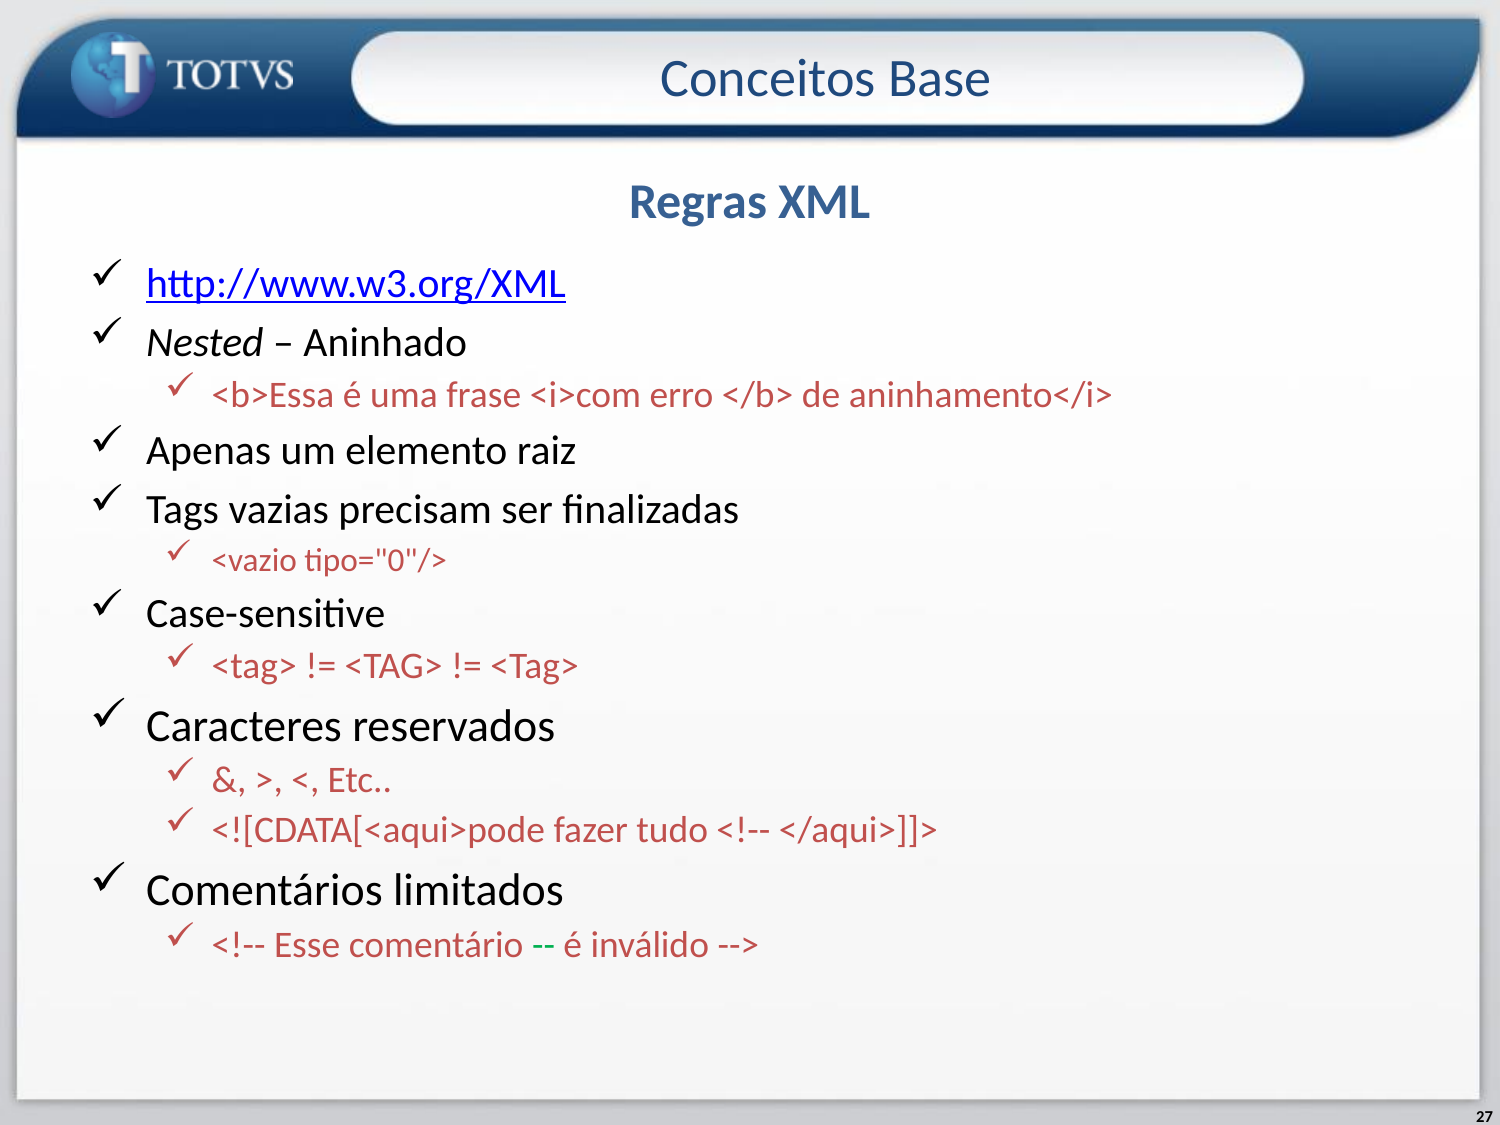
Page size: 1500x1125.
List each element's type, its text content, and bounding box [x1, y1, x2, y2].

text_box http://www.w3.org/XML Nested – Aninhado <b>Essa é uma frase <i>com erro </b> de aninhamento</i> Apenas um elemento raiz Tags vazias precisam ser finalizadas <vazio tipo="0"/> Case-sensitive <tag> != <TAG> != <Tag> Caracteres reservados &, >, <, Etc.. <![CDATA[<aqui>pode fazer tudo <!-- </aqui>]]> Comentários limitados <!-- Esse comentário -- é inválido --> [74, 248, 1425, 1067]
picture [0, 0, 1500, 1125]
title Regras XML [40, 163, 1460, 233]
slide_number 27 [1427, 1085, 1500, 1125]
list Conceitos Base [351, 34, 1301, 118]
